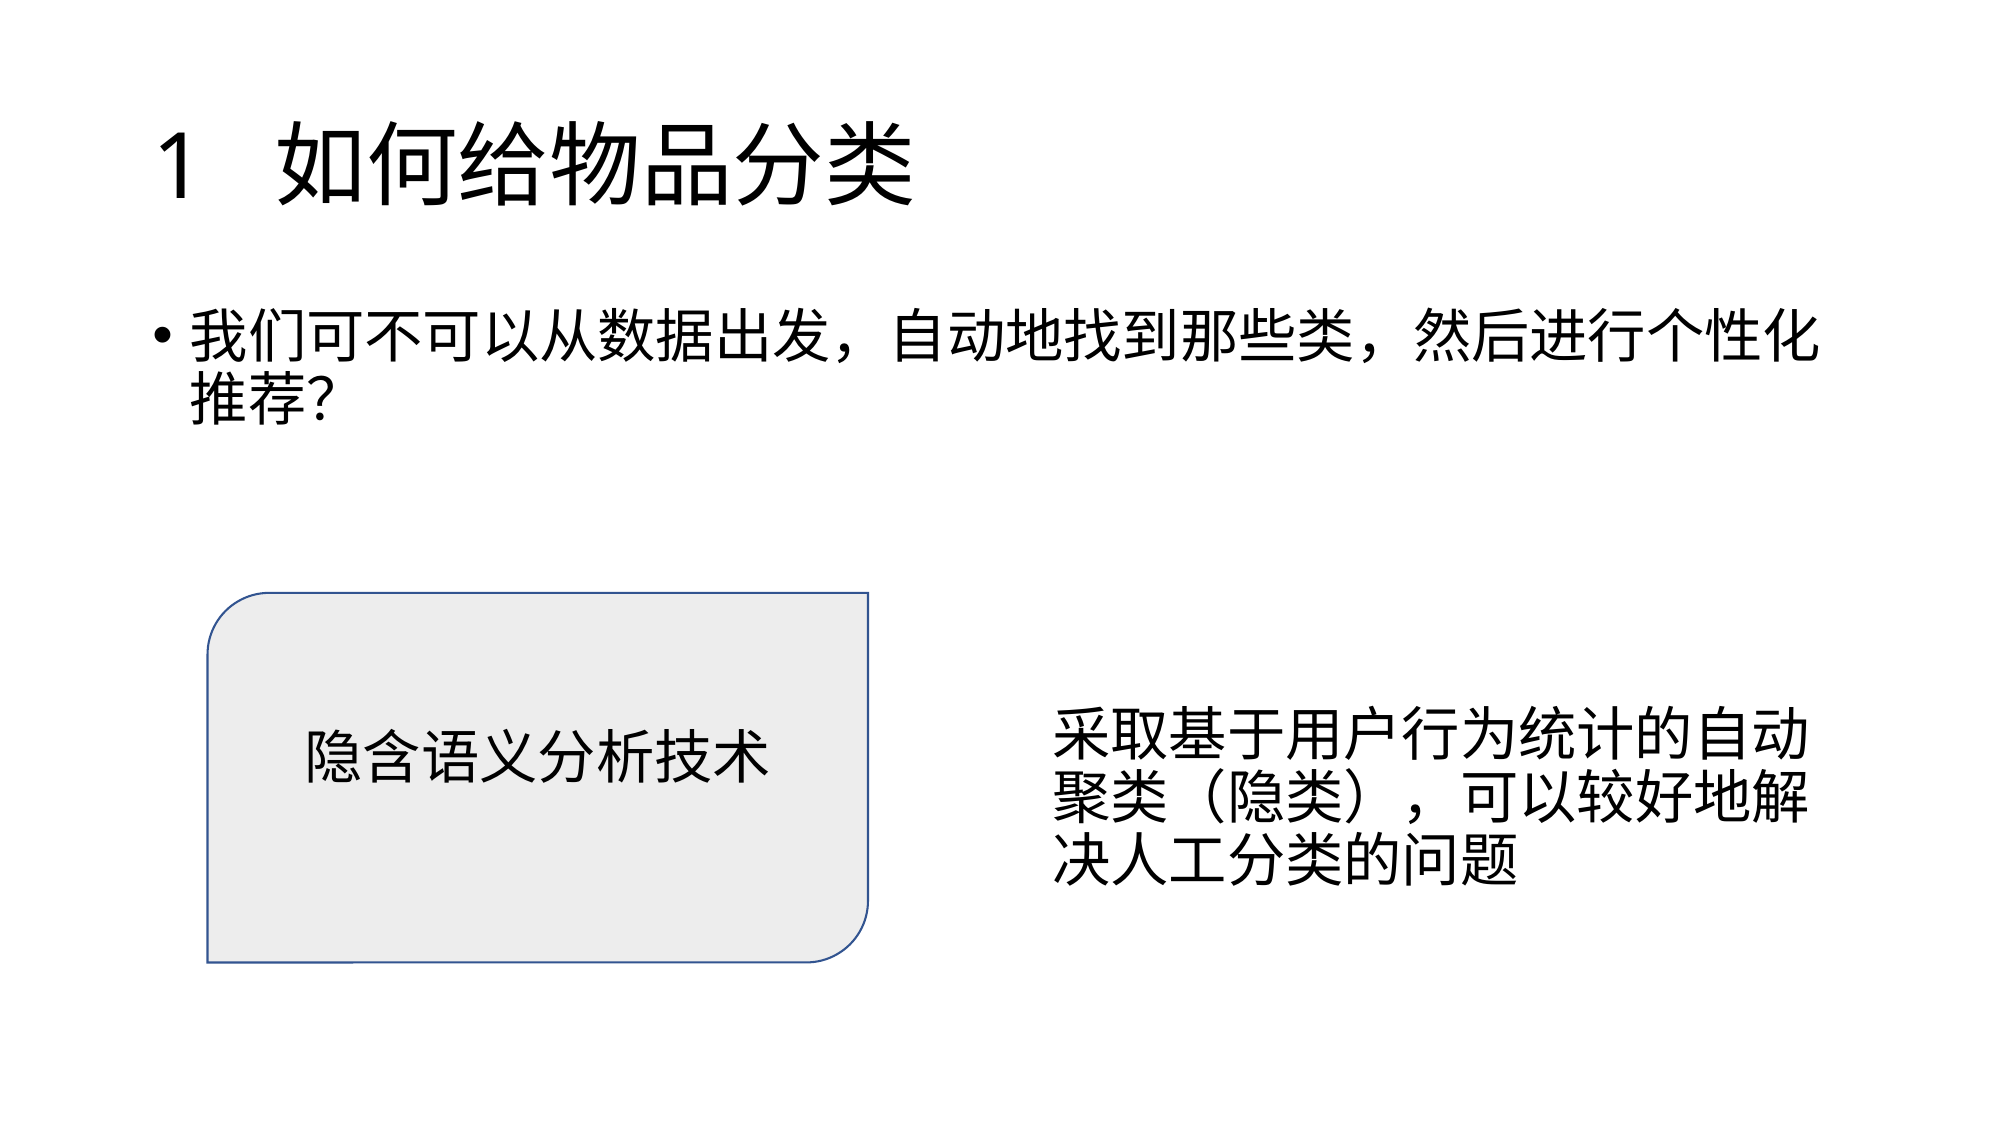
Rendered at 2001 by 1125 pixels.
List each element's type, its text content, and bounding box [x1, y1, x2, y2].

title 1 如何给物品分类 [137, 59, 1863, 278]
list 我们可不可以从数据出发，自动地找到那些类，然后进行个性化推荐？ 采取基于用户行为统计的自动 聚类（隐类），可以较好地解 决人工分类的问题 [137, 299, 1863, 1014]
text_box 隐含语义分析技术 [206, 591, 870, 964]
